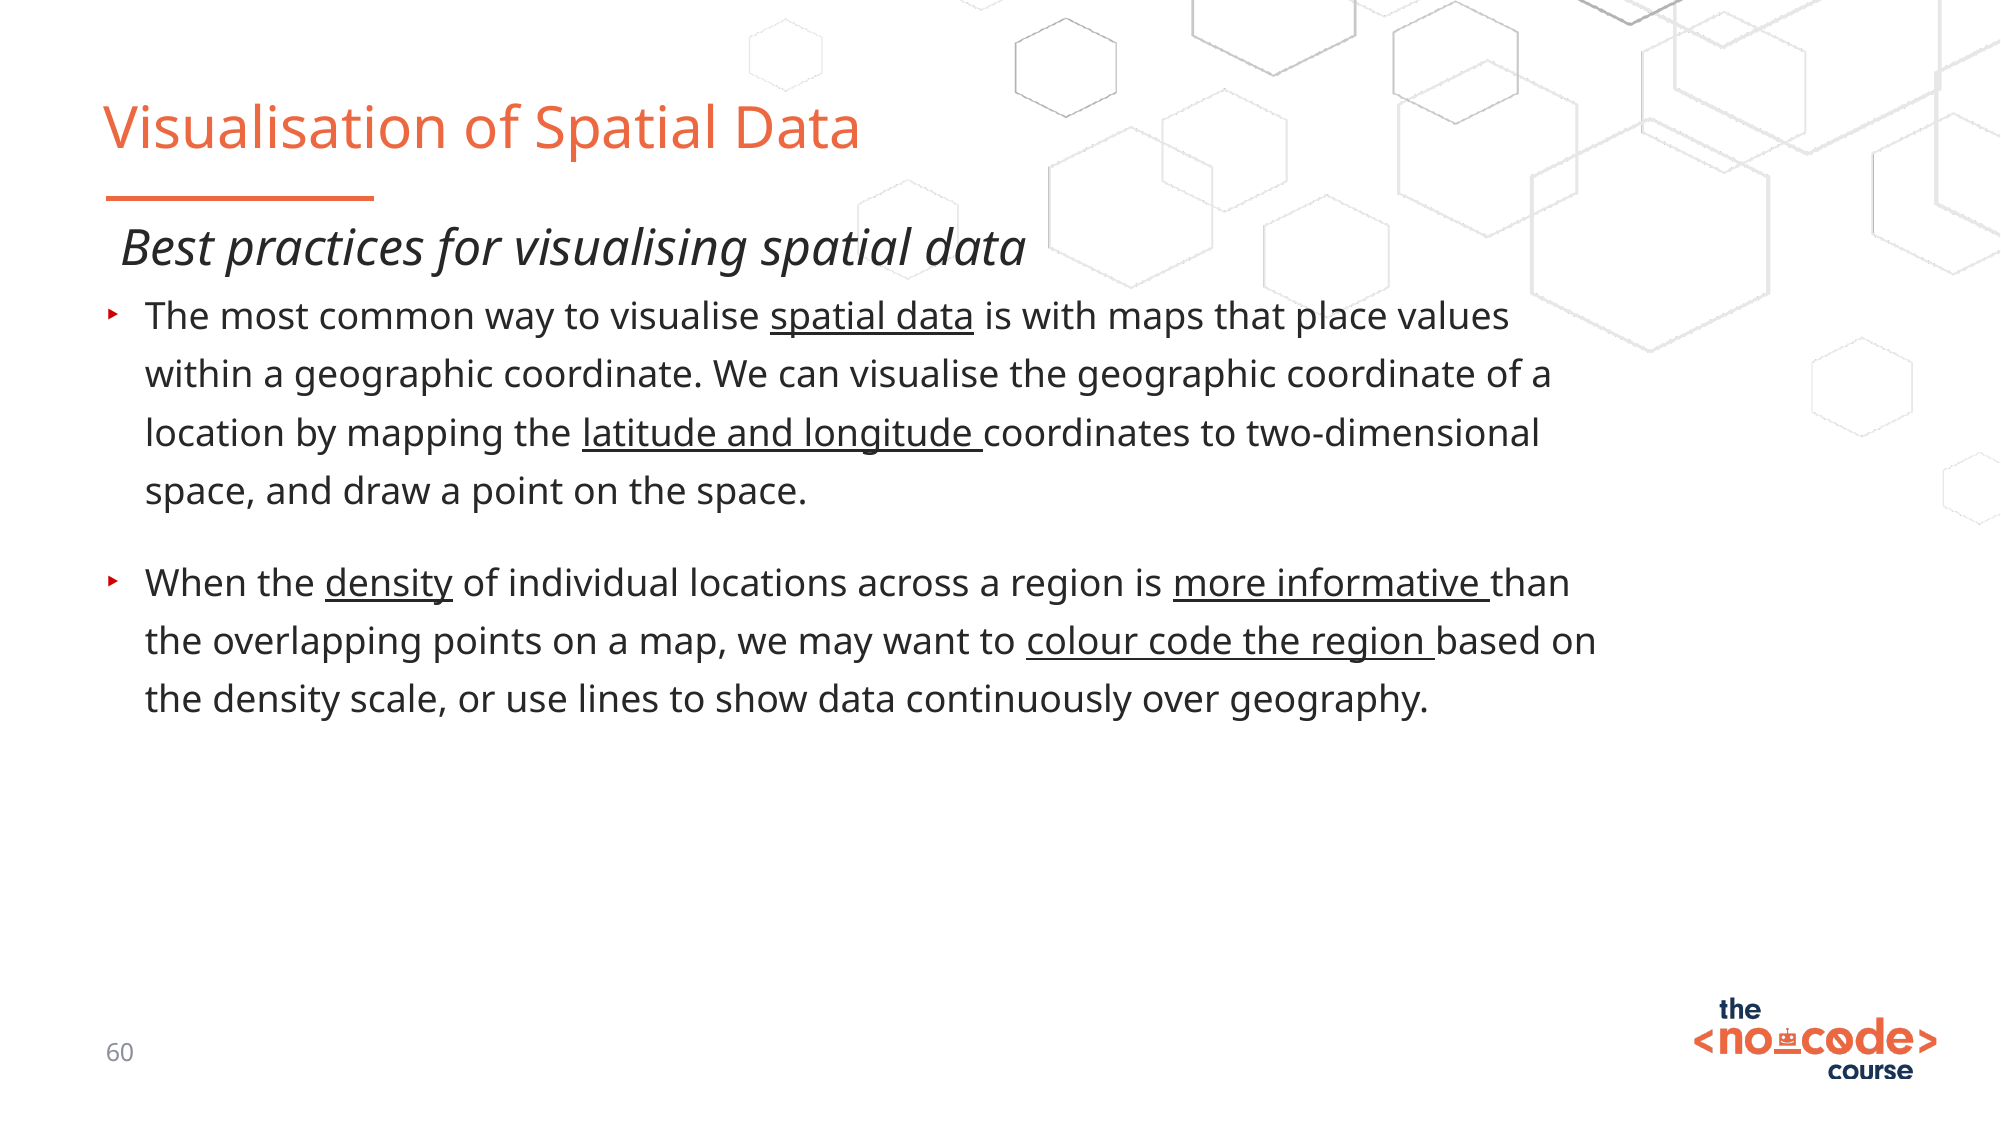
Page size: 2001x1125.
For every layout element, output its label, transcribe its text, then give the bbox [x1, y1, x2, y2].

title Visualisation of Spatial Data [103, 59, 1935, 199]
text_box Best practices for visualising spatial data [103, 209, 1977, 301]
list The most common way to visualise spatial data is with maps that place values within a geographic coordinate. We can visualise the geographic coordinate of a location by mapping the latitude and longitude coordinates to two-dimensional space, and draw a point on the space. When the density of individual locations across a region is more informative than the overlapping points on a map, we may want to colour code the region based on the density scale, or use lines to show data continuously over geography. [105, 301, 1619, 956]
slide_number 60 [105, 1023, 556, 1084]
